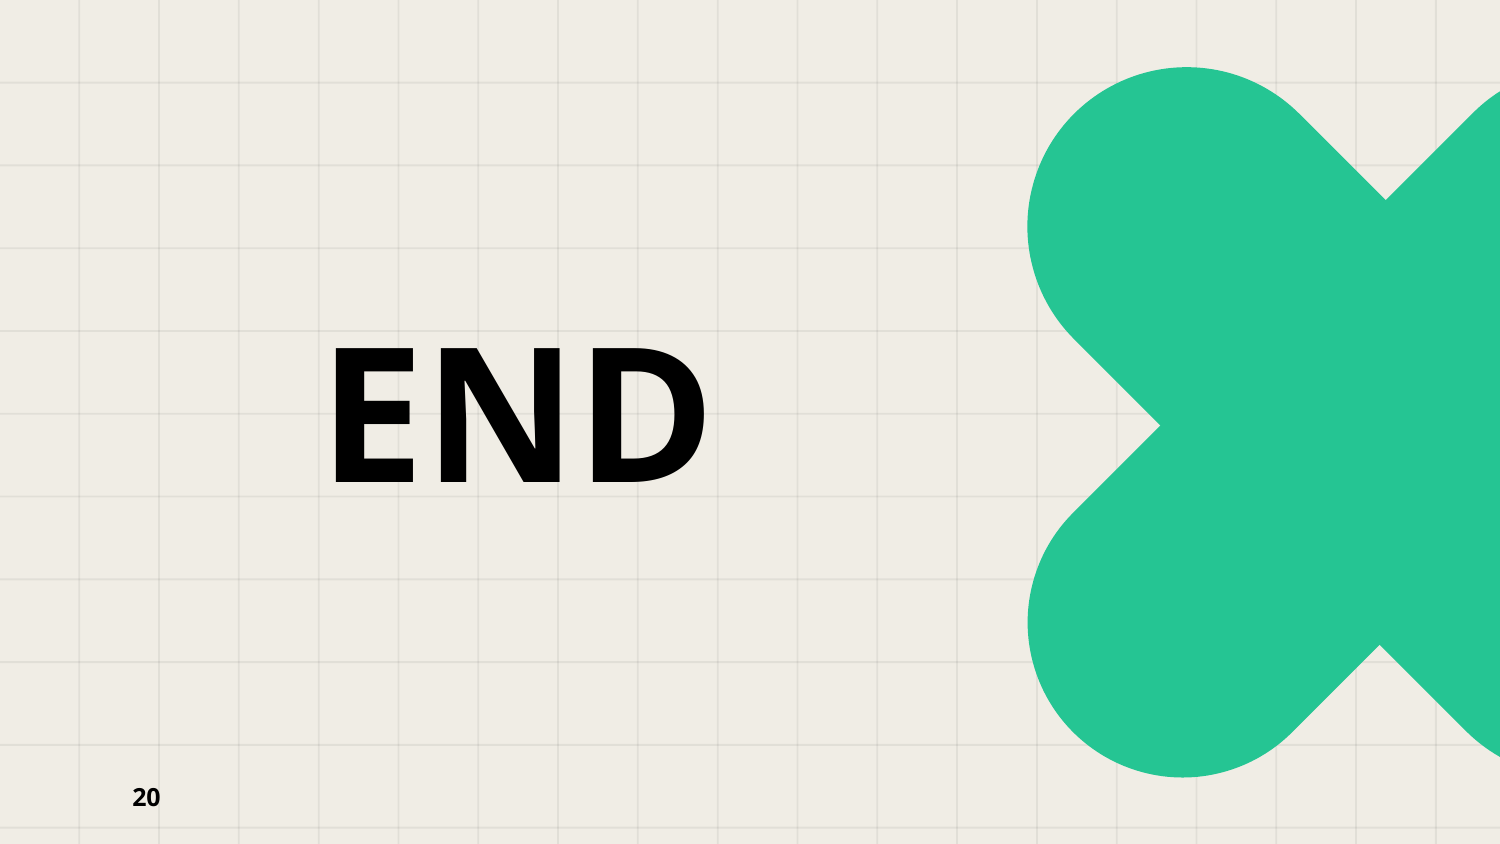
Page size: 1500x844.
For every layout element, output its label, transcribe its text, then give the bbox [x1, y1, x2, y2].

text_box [961, 0, 1500, 844]
title END [0, 284, 956, 559]
slide_number 20 [117, 766, 208, 831]
